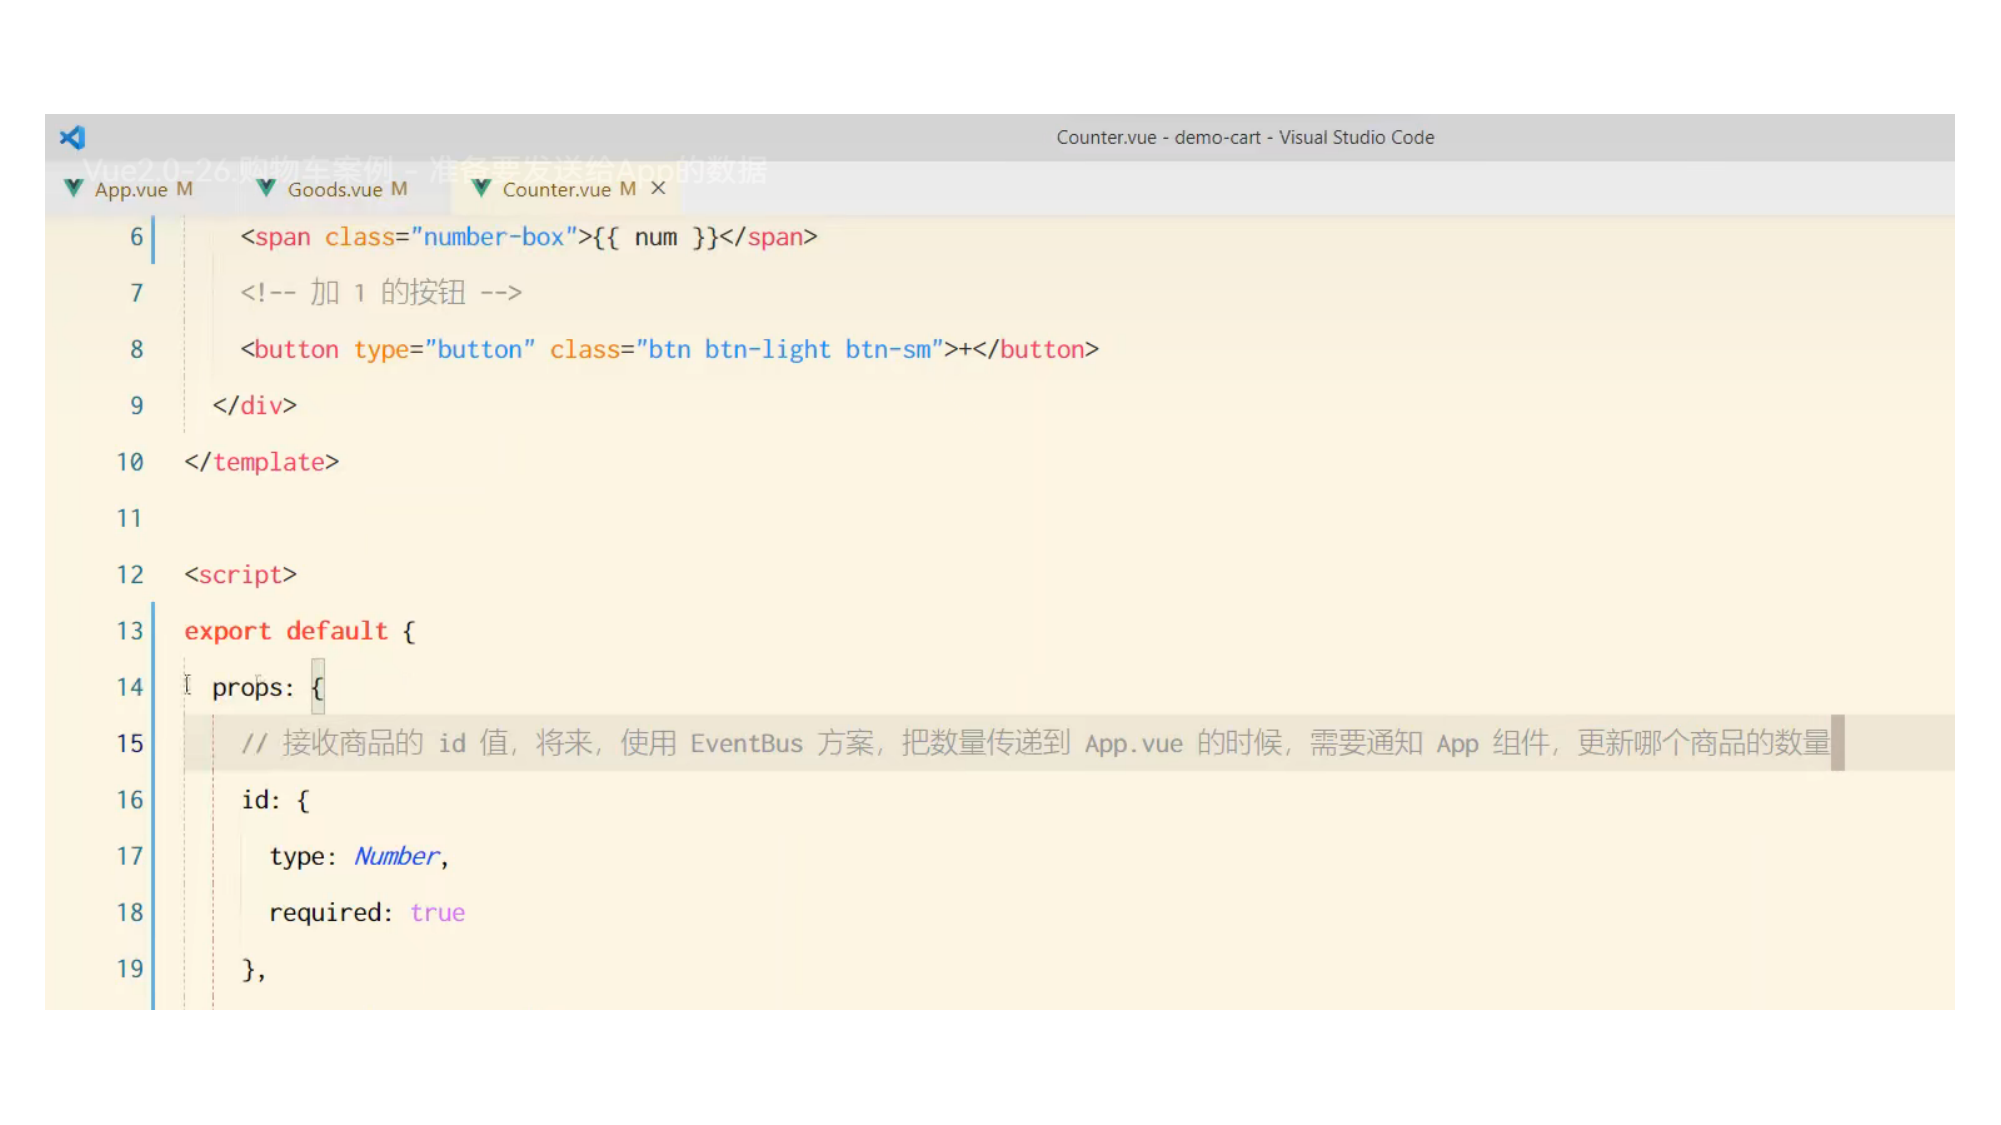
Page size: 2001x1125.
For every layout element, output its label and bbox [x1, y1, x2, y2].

picture [45, 114, 1955, 1011]
